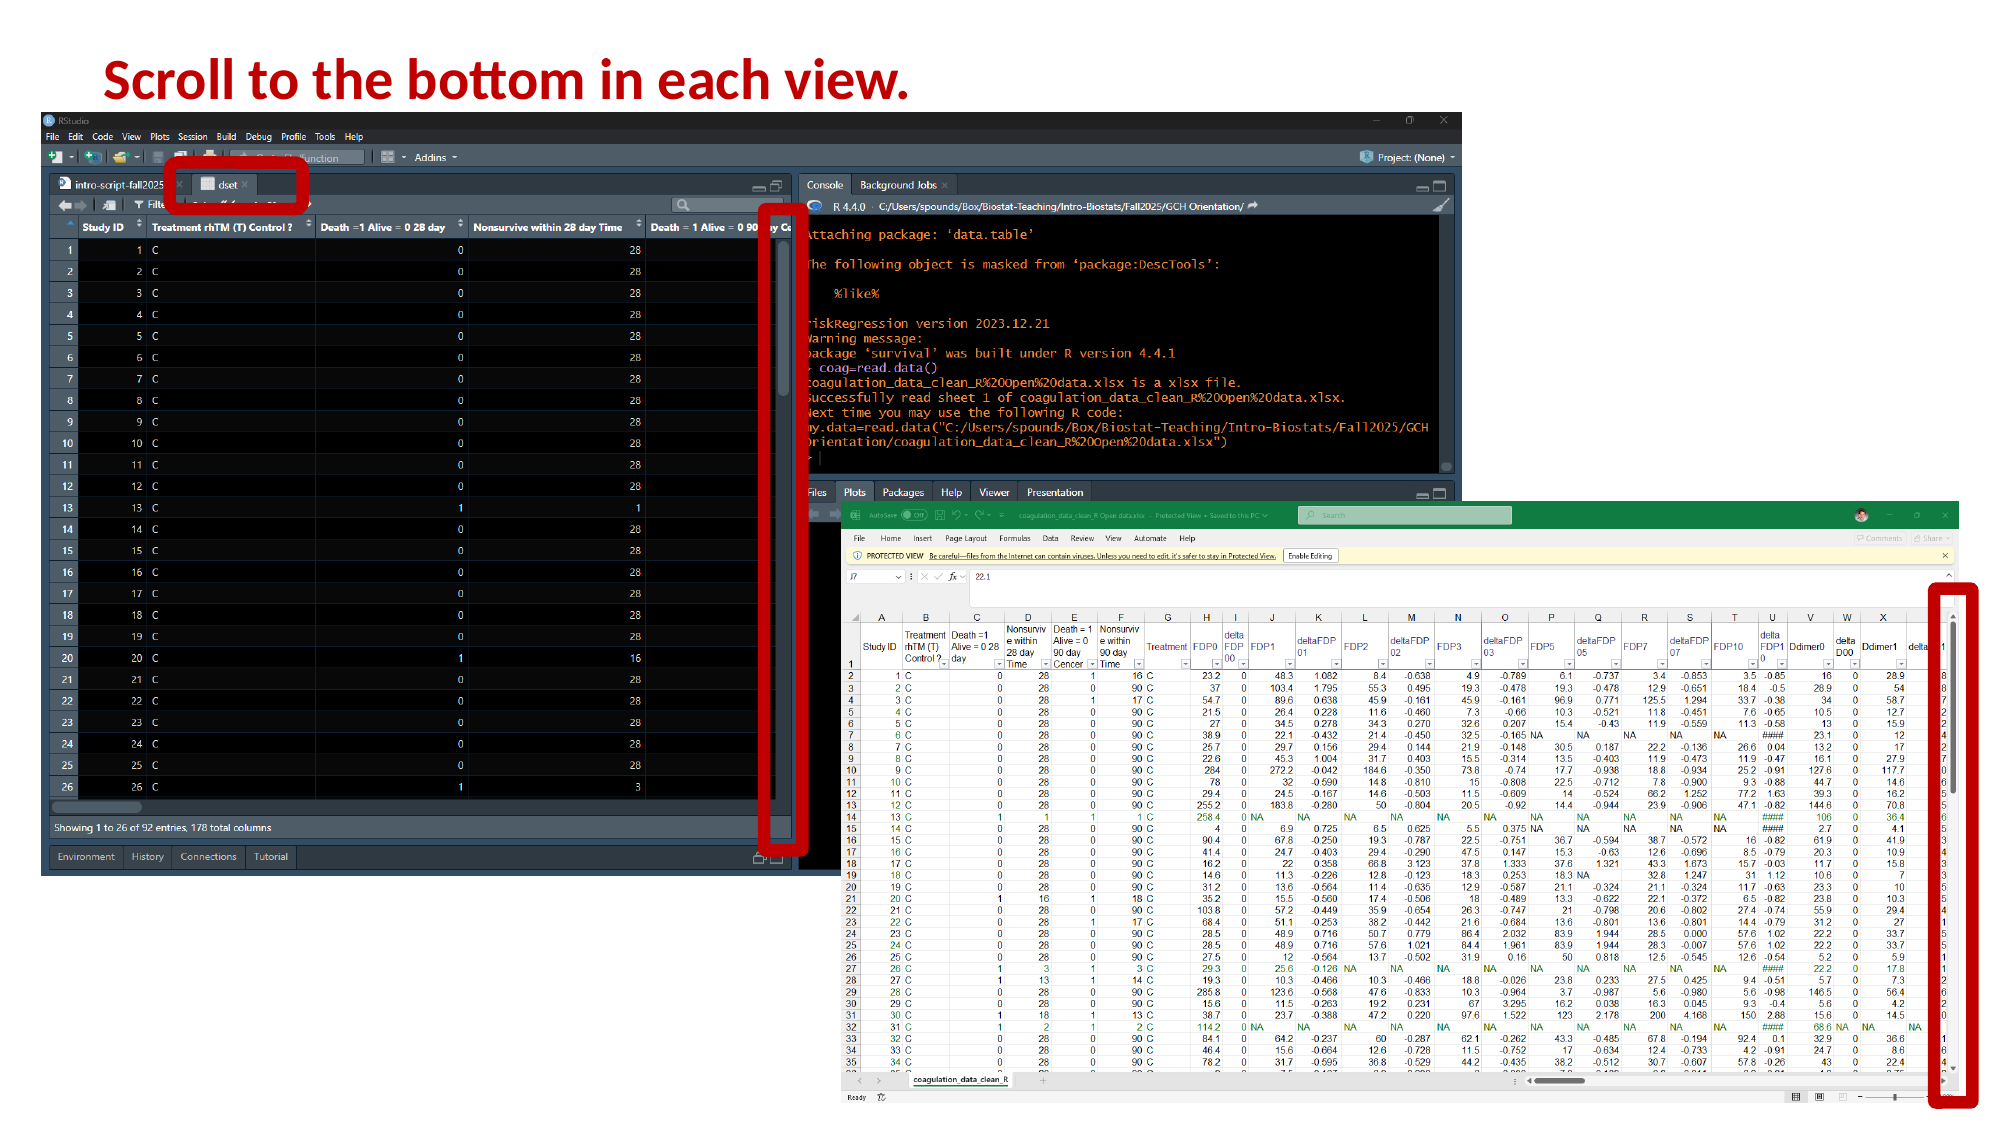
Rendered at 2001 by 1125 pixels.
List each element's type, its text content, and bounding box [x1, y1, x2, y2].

picture [41, 112, 1959, 1103]
text_box Scroll to the bottom in each view. [89, 33, 1870, 119]
text_box [1934, 587, 1974, 1104]
